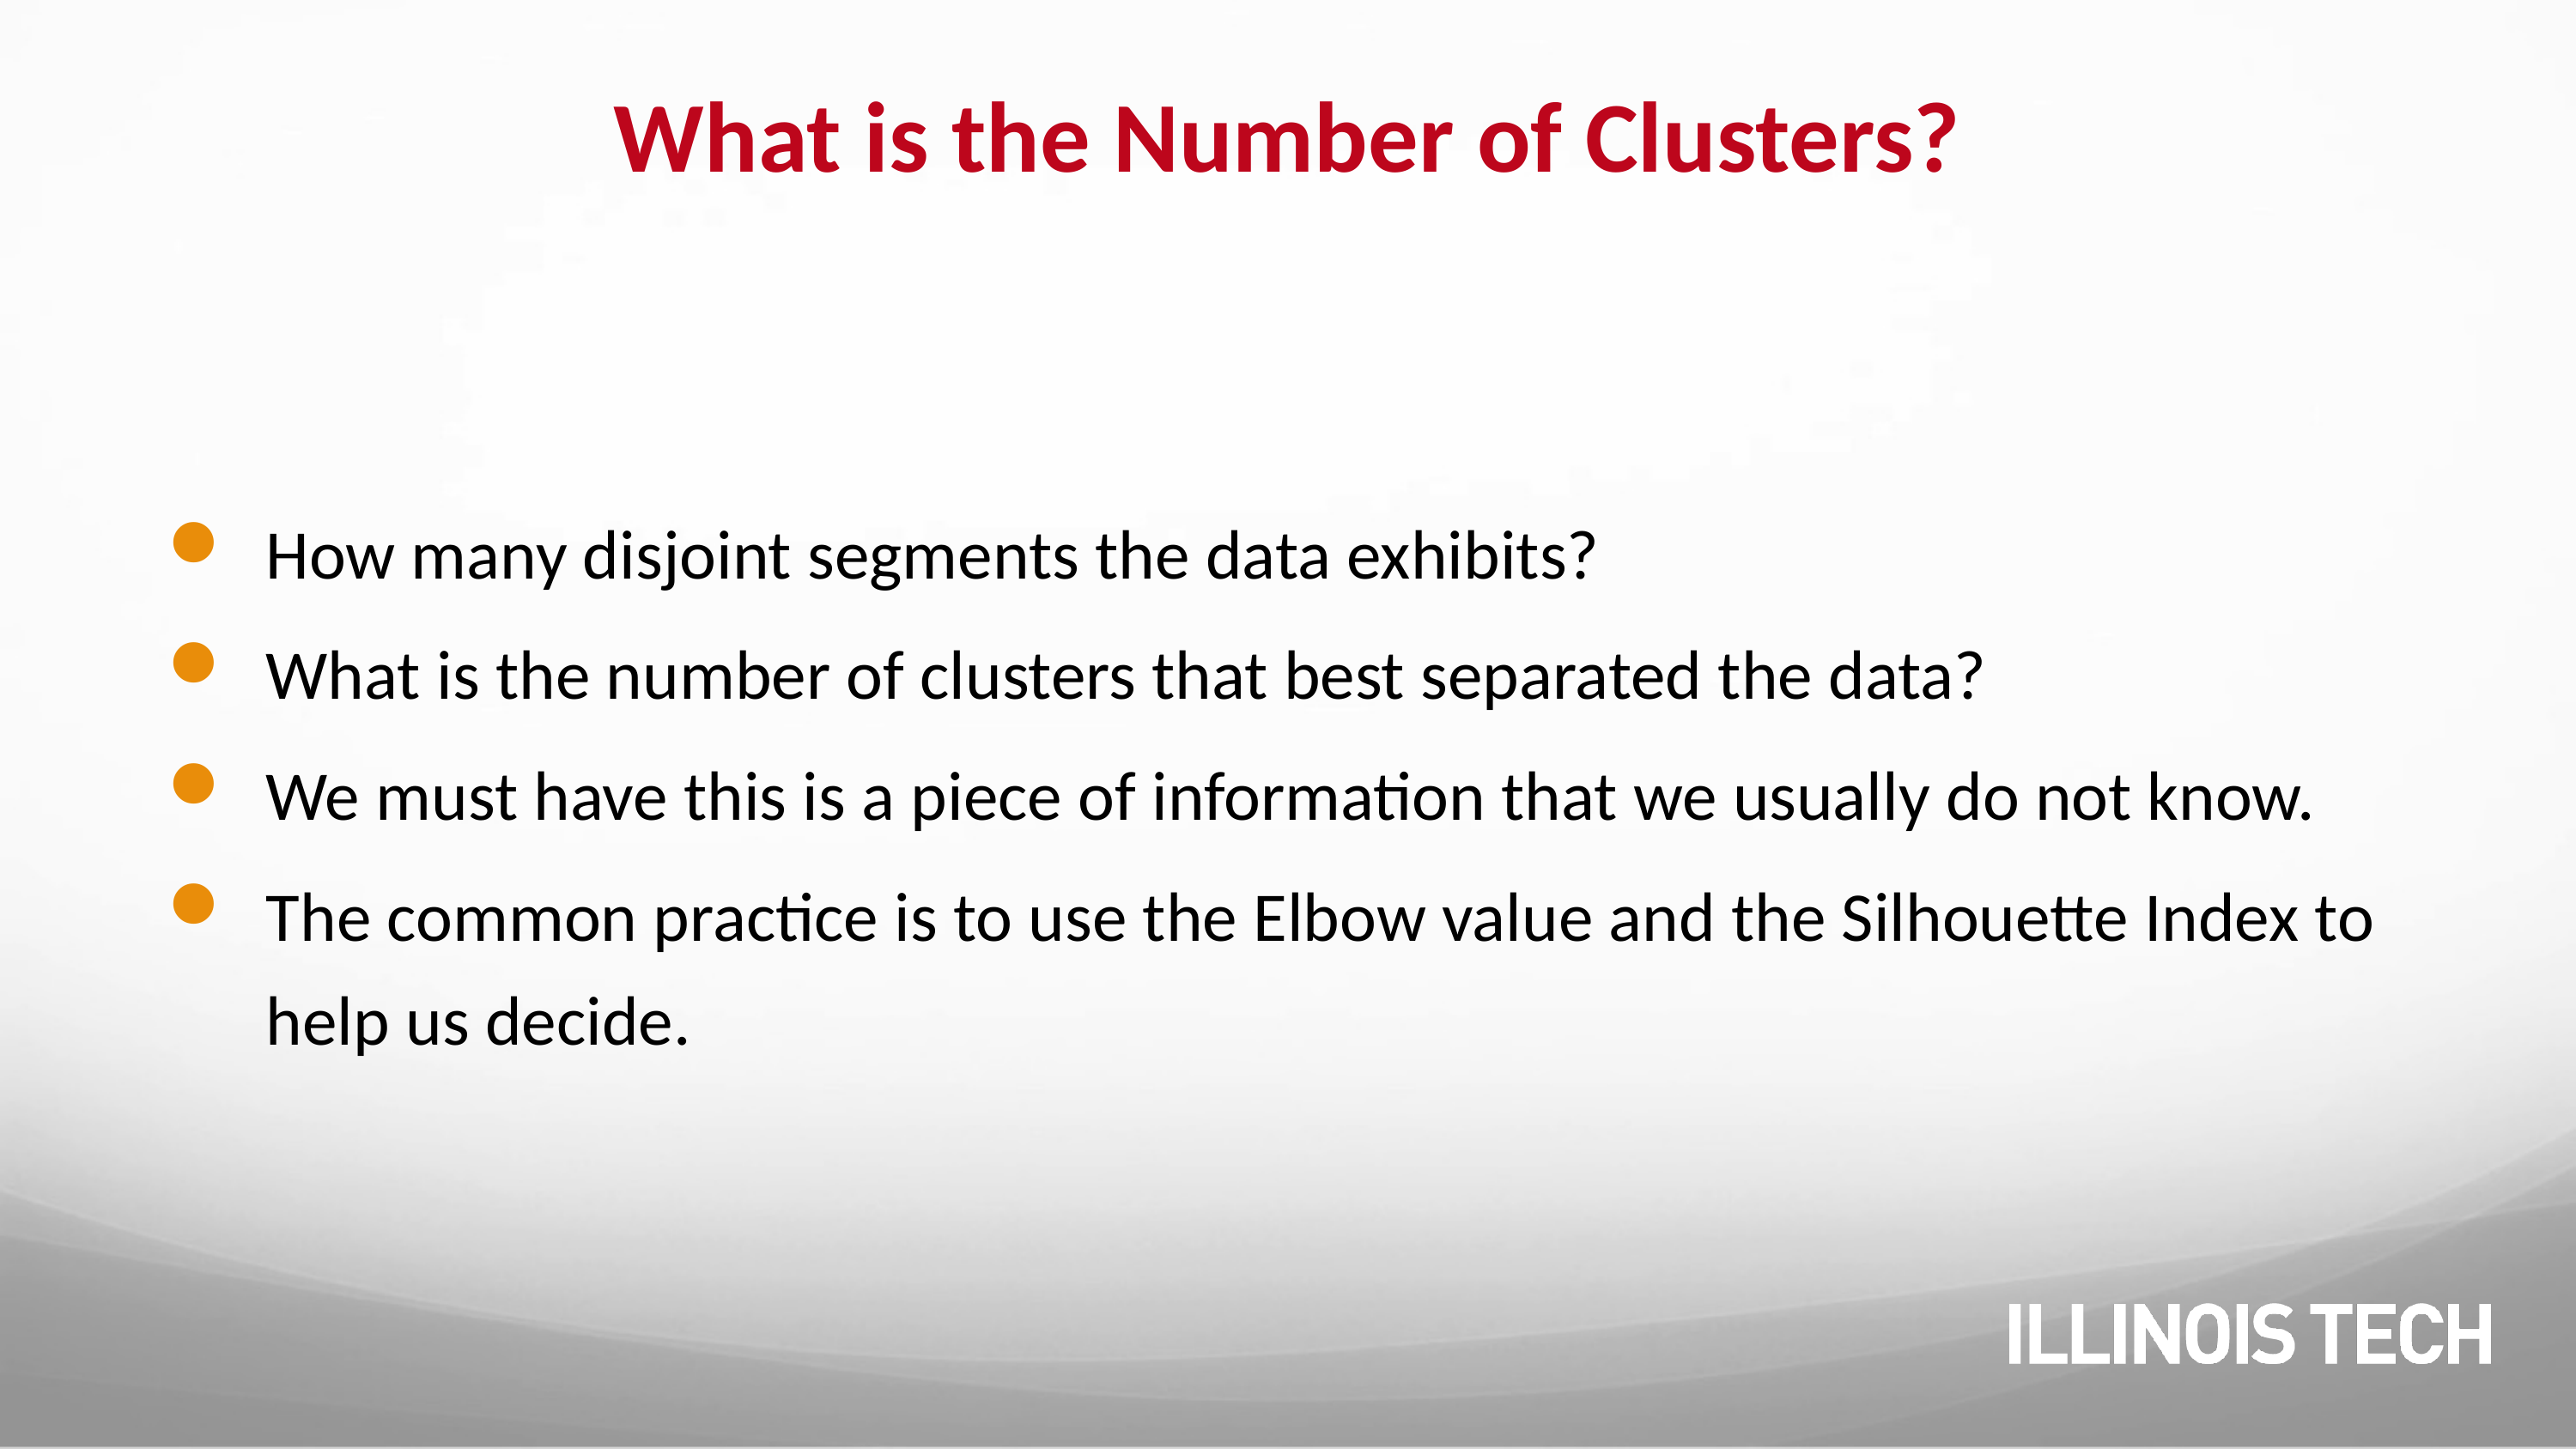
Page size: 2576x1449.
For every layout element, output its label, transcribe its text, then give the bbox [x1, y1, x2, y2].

title What is the Number of Clusters? [155, 22, 2421, 241]
picture [0, 0, 2576, 1449]
list How many disjoint segments the data exhibits? What is the number of clusters that best separated the data? We must have this is a piece of information that we usually do not know. The common practice is to use the Elbow value and the Silhouette Index to help us decide. [155, 288, 2421, 1259]
